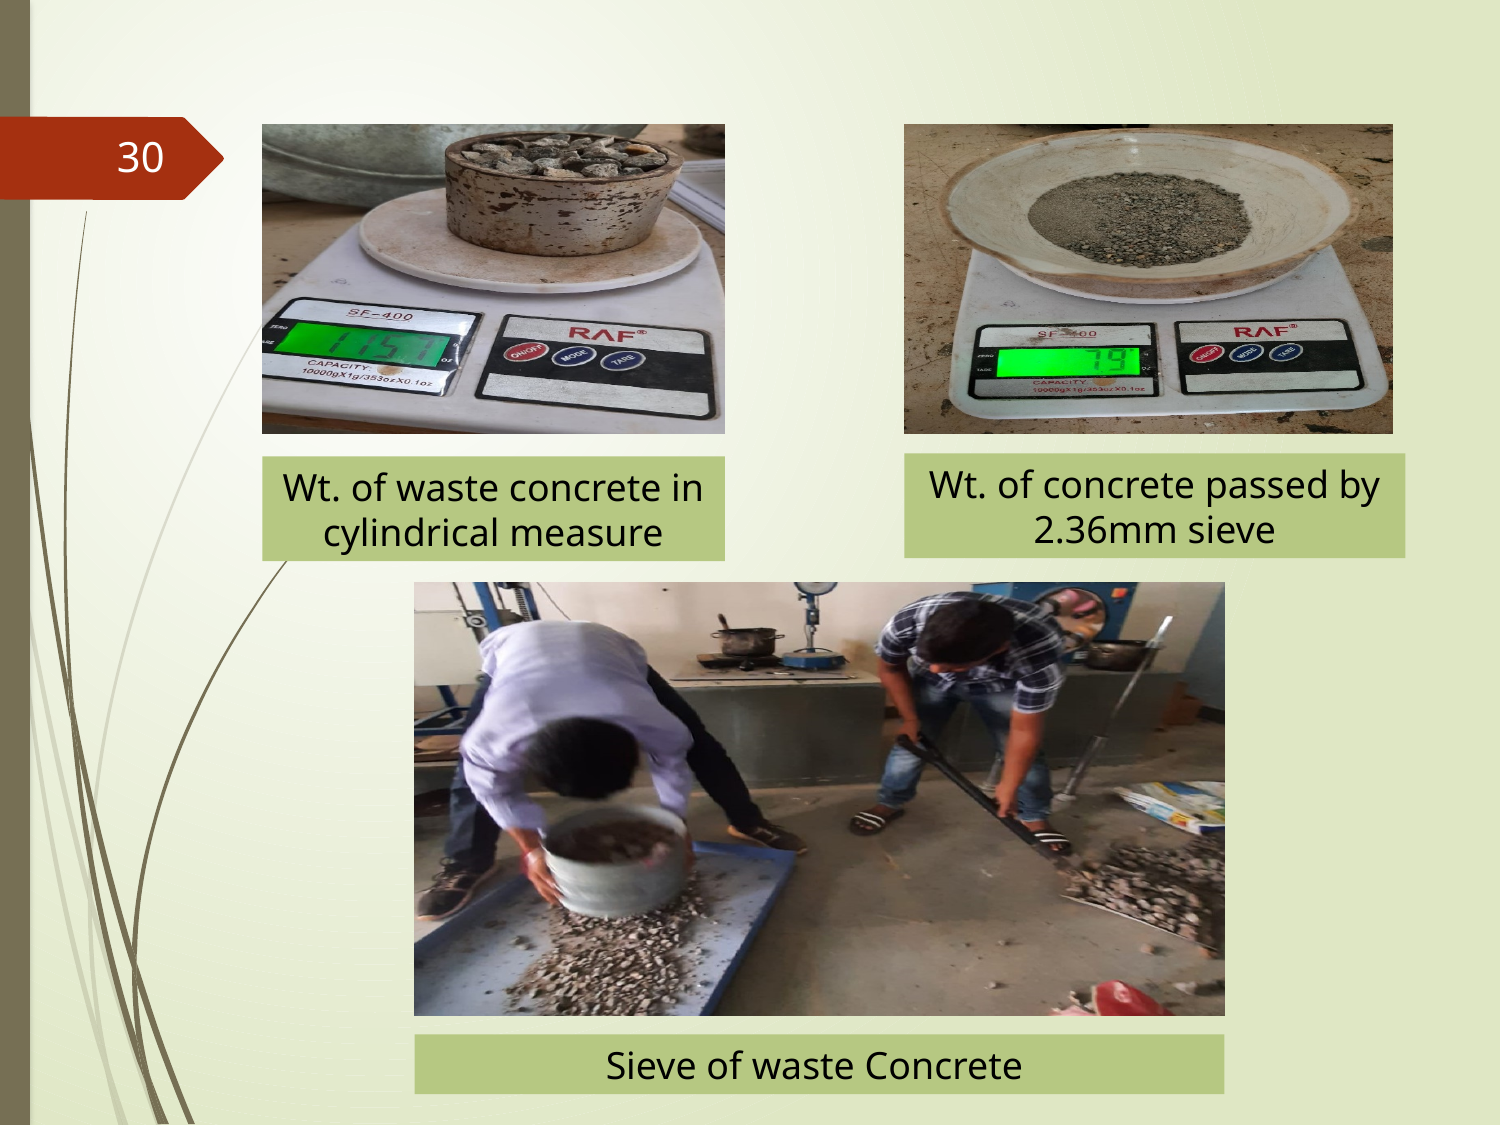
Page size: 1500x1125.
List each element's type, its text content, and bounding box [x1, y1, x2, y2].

slide_number 30 [83, 129, 180, 190]
picture [414, 582, 1225, 1017]
text_box Wt. of waste concrete in cylindrical measure [262, 456, 725, 562]
picture [261, 124, 726, 434]
text_box Wt. of concrete passed by 2.36mm sieve [904, 453, 1406, 559]
text_box Sieve of waste Concrete [414, 1034, 1225, 1095]
picture [904, 124, 1393, 434]
